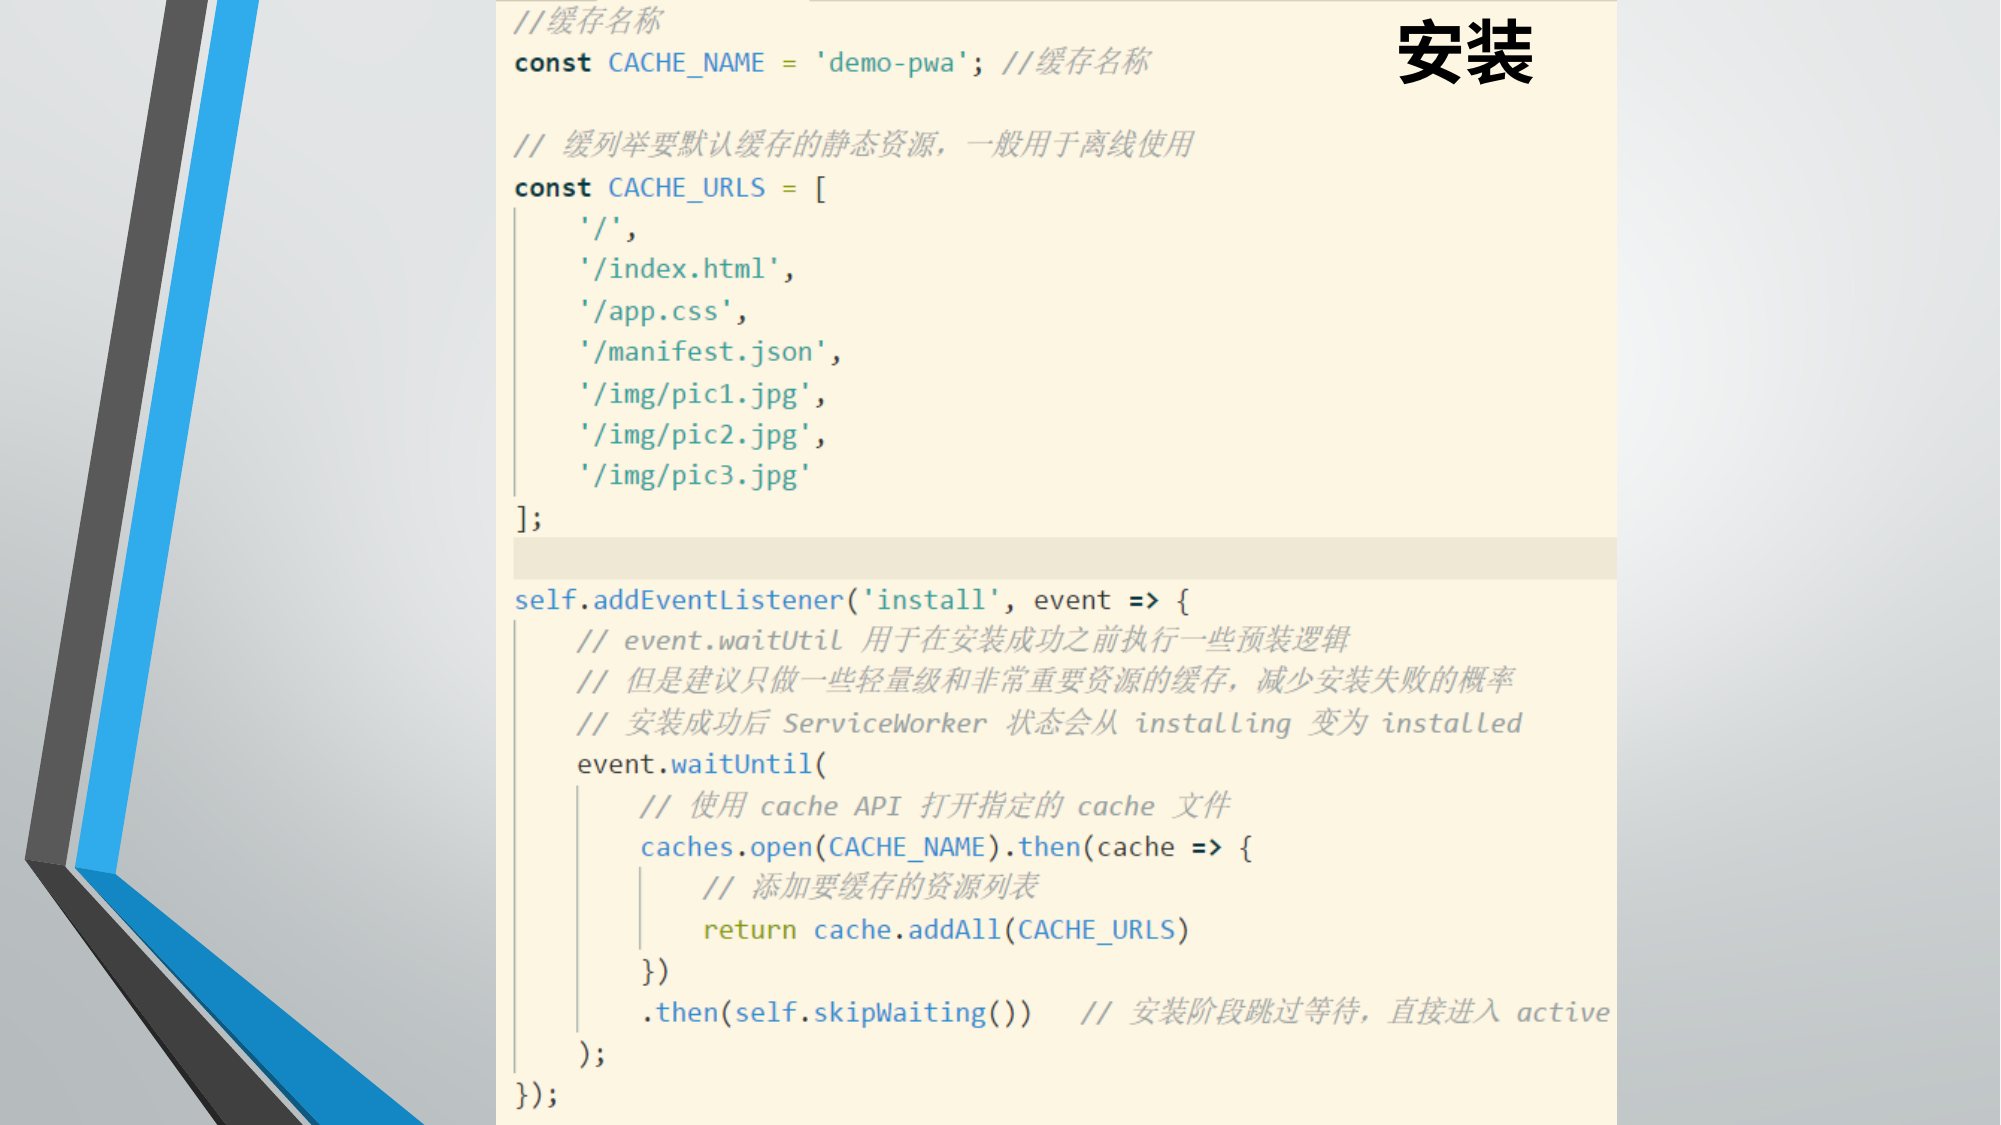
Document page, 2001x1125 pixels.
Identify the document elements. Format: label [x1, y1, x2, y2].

picture [496, 0, 1617, 1125]
